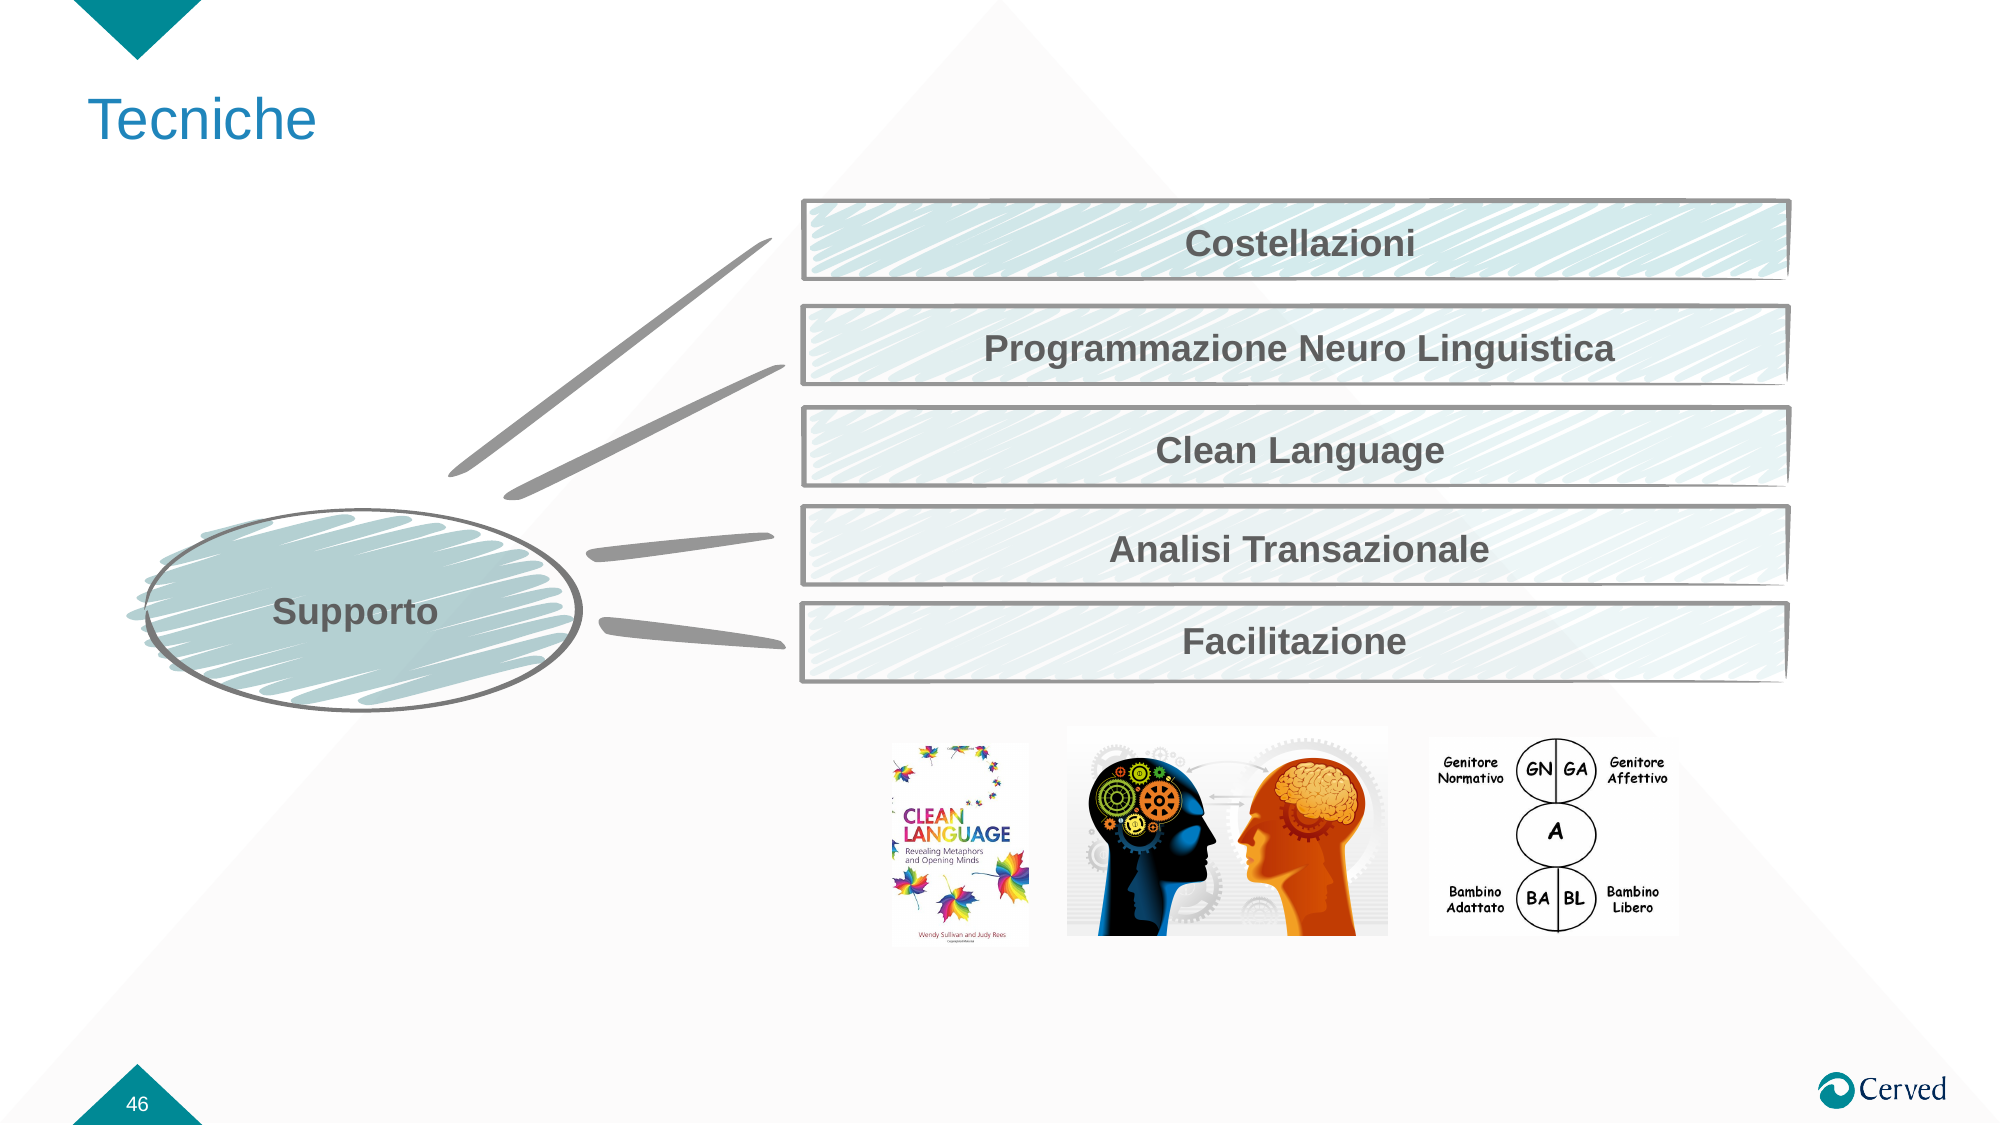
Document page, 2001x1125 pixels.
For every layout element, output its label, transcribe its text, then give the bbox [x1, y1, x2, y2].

title Tecniche [72, 82, 1946, 161]
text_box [798, 198, 1826, 337]
text_box [144, 508, 583, 713]
text_box [598, 617, 786, 650]
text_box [796, 600, 1824, 739]
text_box [126, 514, 573, 706]
slide_number 46 [91, 1082, 184, 1121]
picture [1067, 726, 1388, 936]
picture [892, 743, 1029, 947]
text_box [447, 237, 773, 478]
picture [1818, 1072, 1946, 1109]
picture [1429, 737, 1679, 936]
text_box [585, 532, 775, 563]
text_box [797, 503, 1825, 642]
text_box [503, 364, 786, 501]
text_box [798, 404, 1826, 543]
text_box Supporto [217, 587, 494, 633]
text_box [797, 303, 1825, 442]
